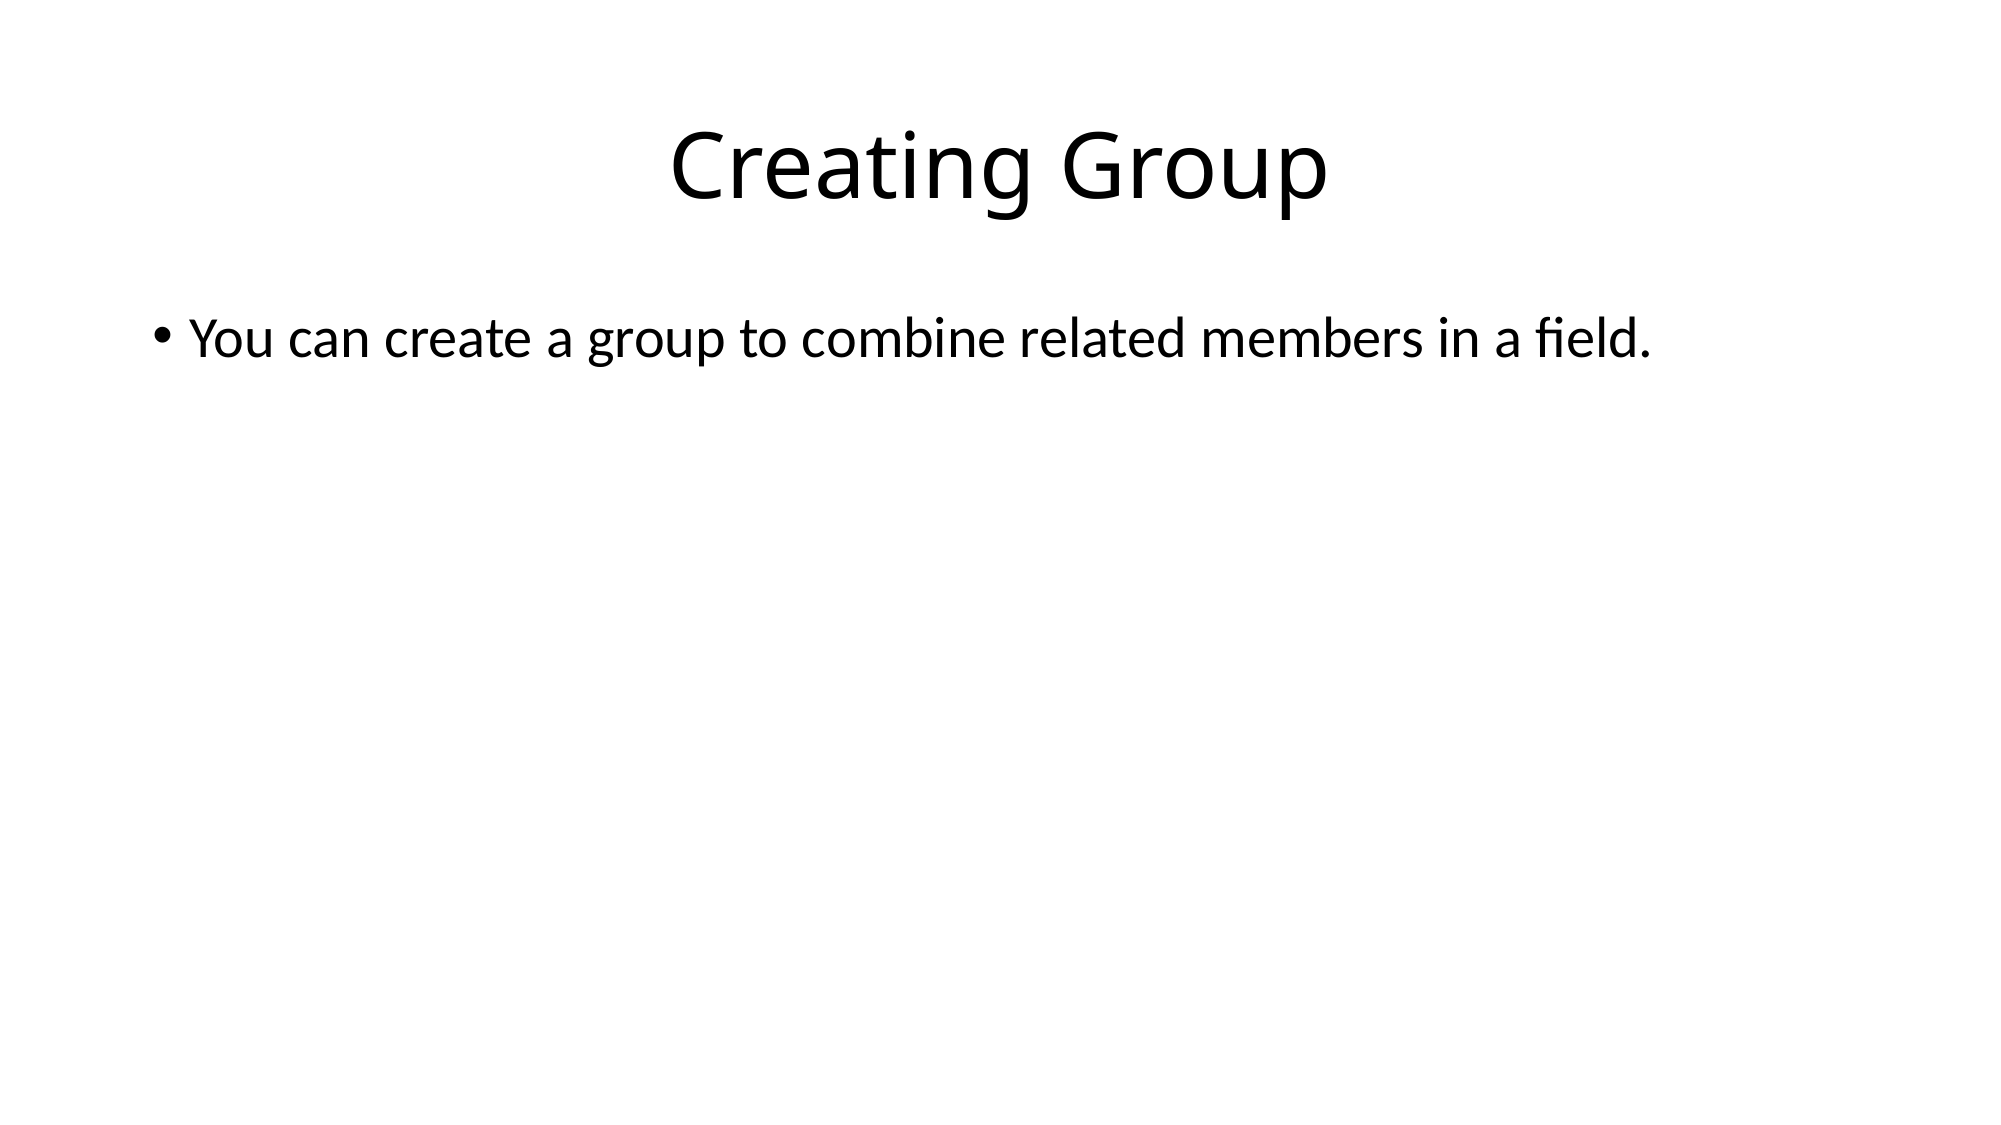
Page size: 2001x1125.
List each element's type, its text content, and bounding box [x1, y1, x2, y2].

title Creating Group [137, 59, 1863, 278]
list You can create a group to combine related members in a field. [137, 299, 1863, 1014]
